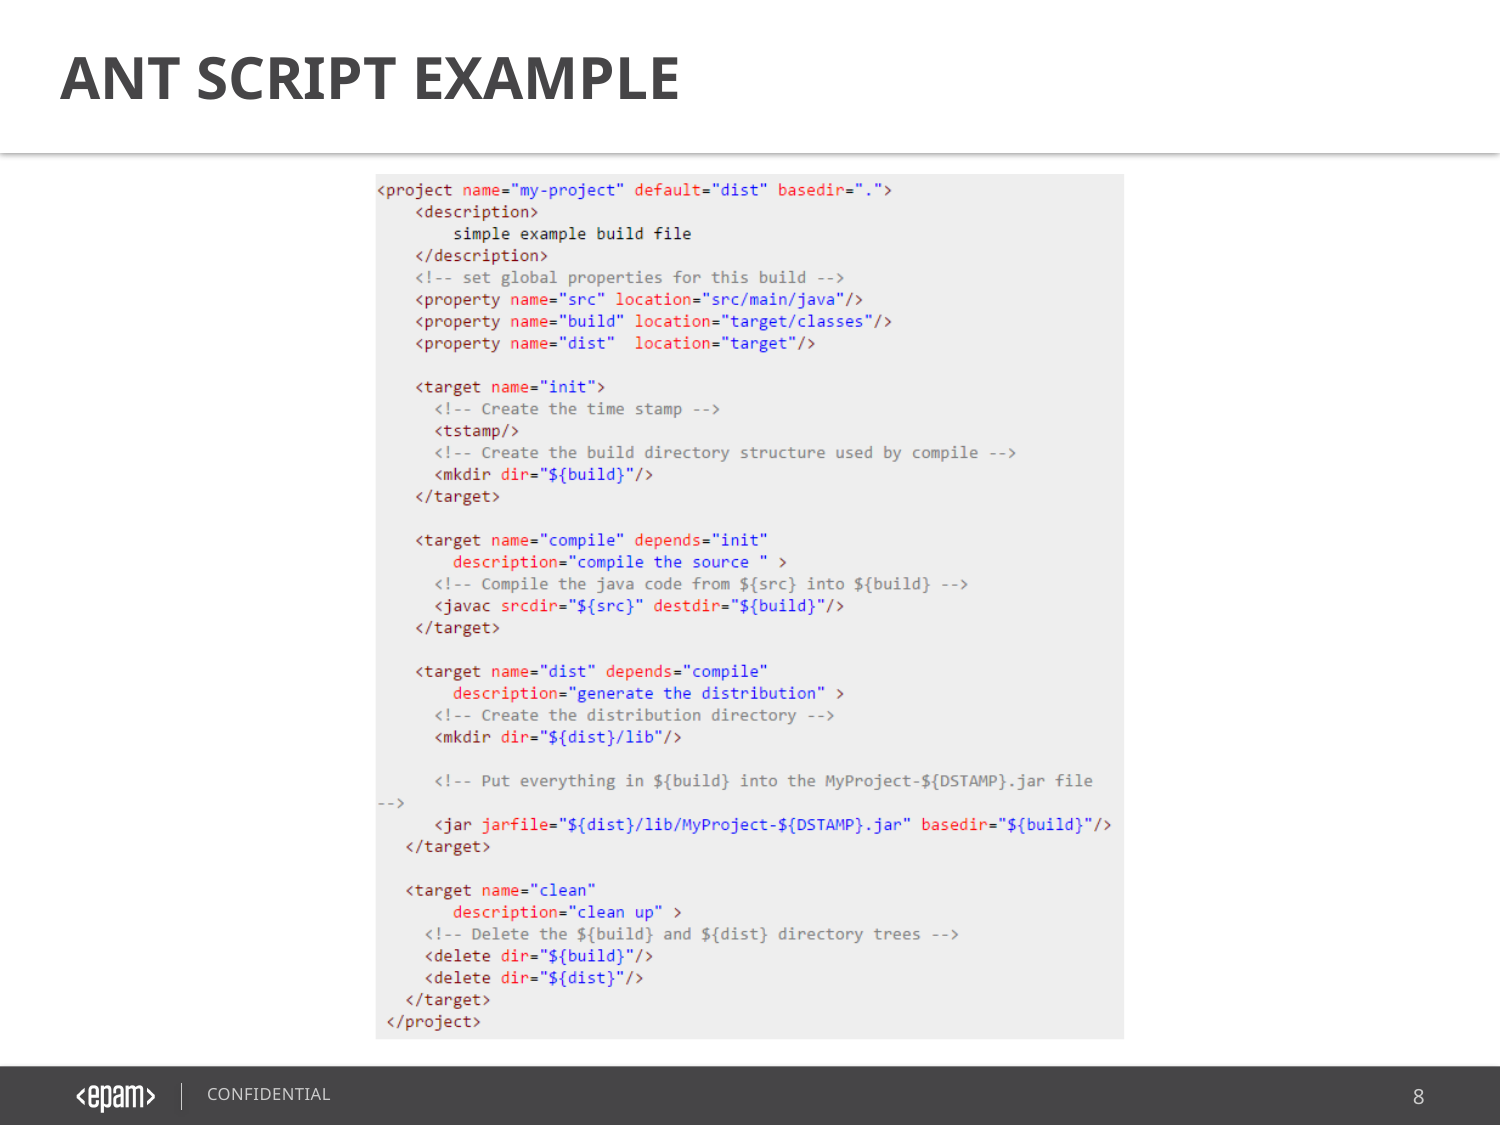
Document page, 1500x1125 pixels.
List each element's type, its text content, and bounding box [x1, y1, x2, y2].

picture [76, 1085, 155, 1113]
picture [375, 174, 1125, 1041]
list ANT SCRIPT EXAMPLE [0, 0, 1500, 153]
